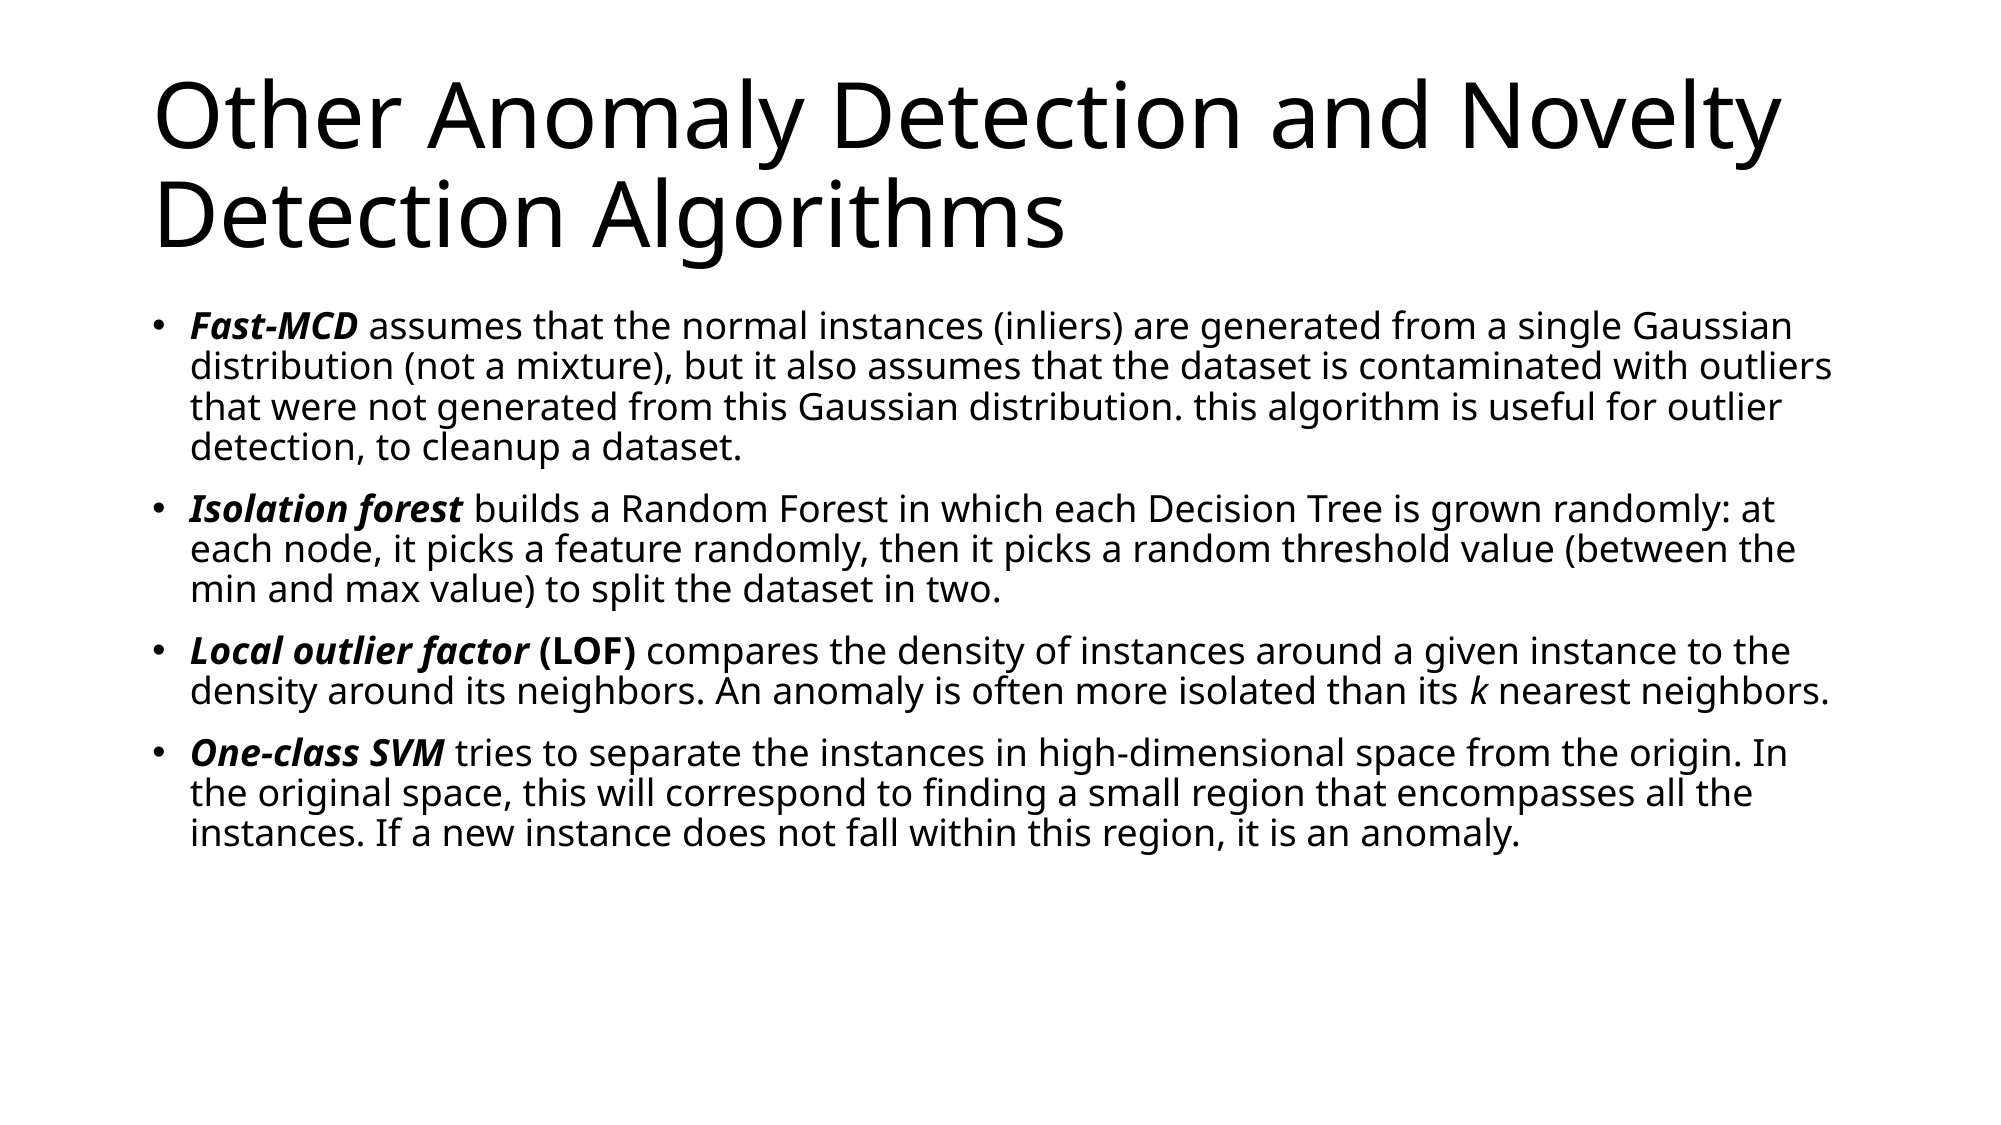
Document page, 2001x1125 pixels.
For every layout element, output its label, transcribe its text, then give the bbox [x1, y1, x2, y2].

title Other Anomaly Detection and Novelty Detection Algorithms [137, 59, 1863, 278]
list Fast-MCD assumes that the normal instances (inliers) are generated from a single Gaussian distribution (not a mixture), but it also assumes that the dataset is contaminated with outliers that were not generated from this Gaussian distribution. this algorithm is useful for outlier detection, to cleanup a dataset. Isolation forest builds a Random Forest in which each Decision Tree is grown randomly: at each node, it picks a feature randomly, then it picks a random threshold value (between the min and max value) to split the dataset in two. Local outlier factor (LOF) compares the density of instances around a given instance to the density around its neighbors. An anomaly is often more isolated than its k nearest neighbors. One-class SVM tries to separate the instances in high-dimensional space from the origin. In the original space, this will correspond to finding a small region that encompasses all the instances. If a new instance does not fall within this region, it is an anomaly. [137, 299, 1863, 1014]
